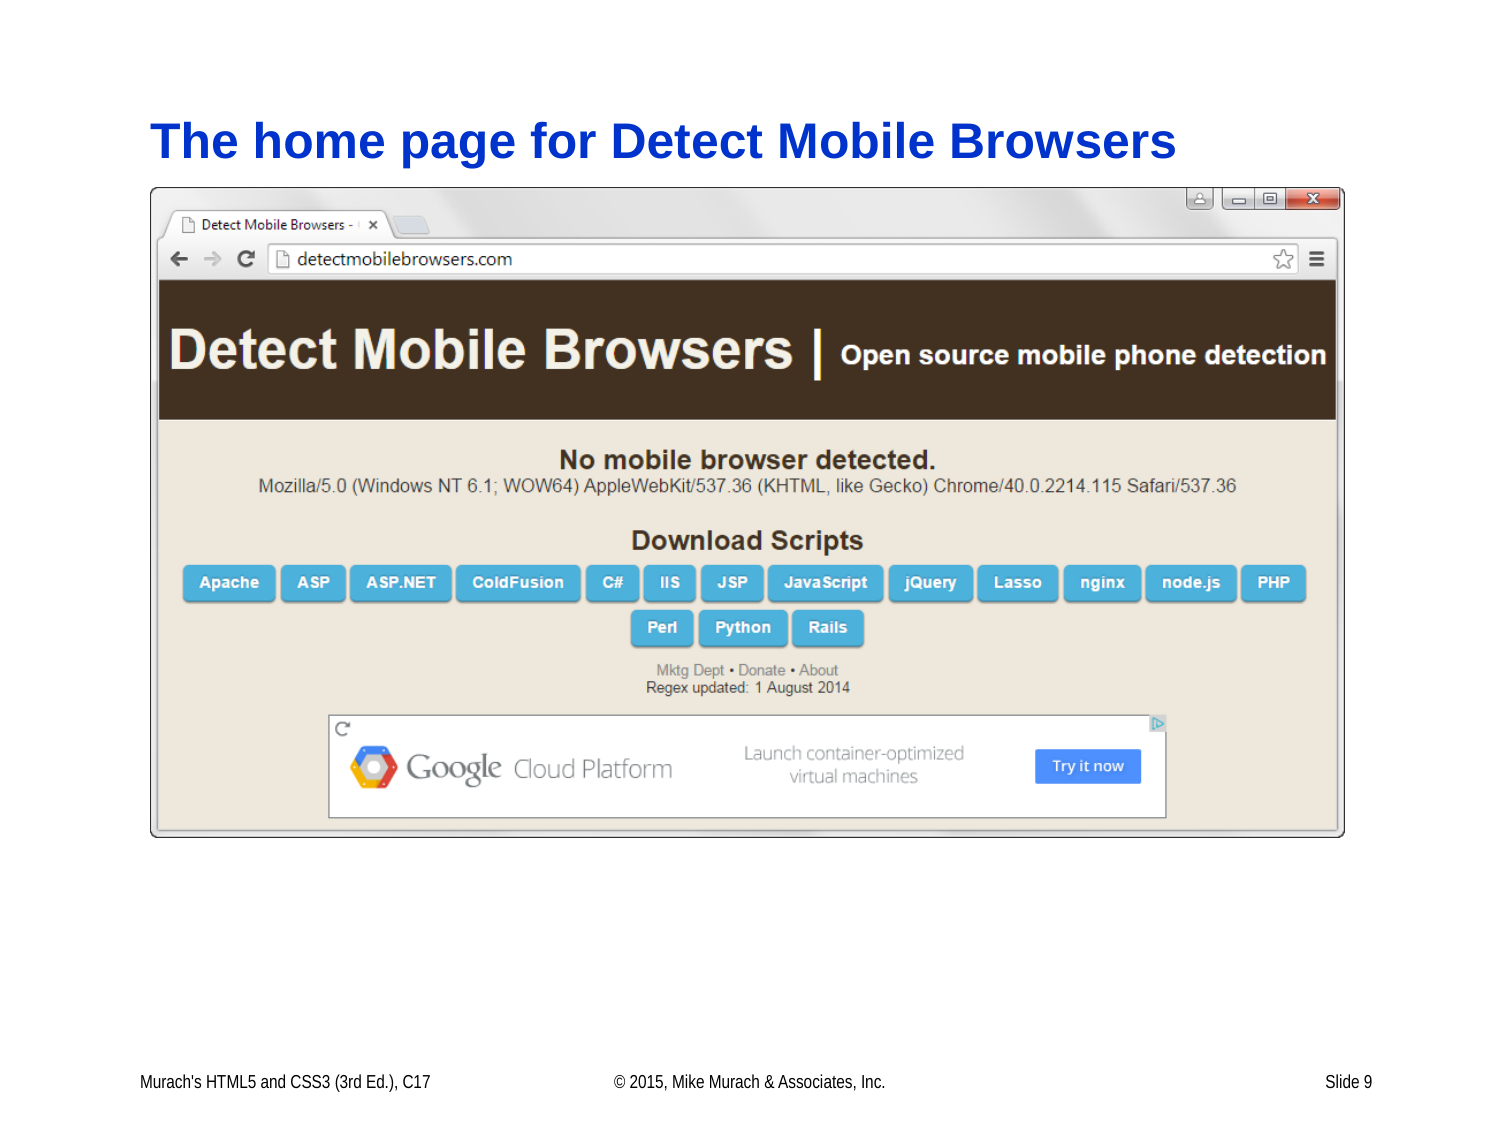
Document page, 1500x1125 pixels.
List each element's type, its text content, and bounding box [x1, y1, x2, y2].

footer © 2015, Mike Murach & Associates, Inc. [474, 1025, 1025, 1100]
picture [149, 187, 1346, 838]
slide_number Murach's HTML5 and CSS3 (3rd Ed.), C17 [125, 1025, 450, 1100]
slide_number Slide 9 [1074, 1025, 1388, 1100]
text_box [149, 112, 1348, 183]
